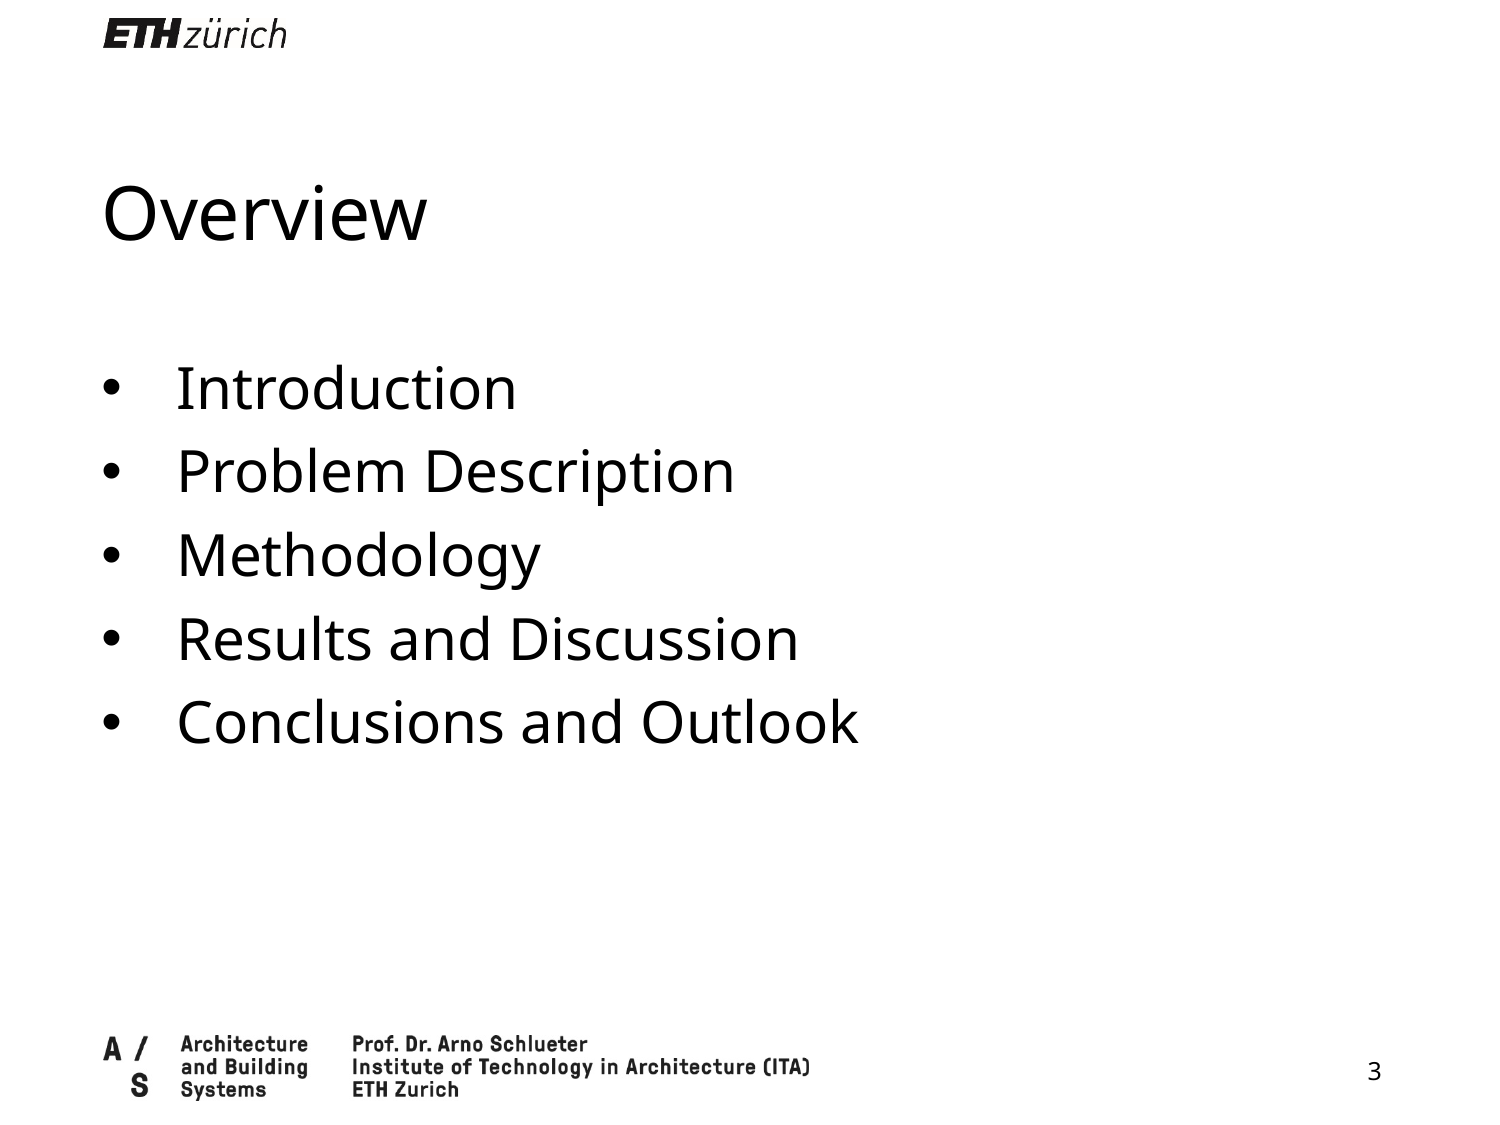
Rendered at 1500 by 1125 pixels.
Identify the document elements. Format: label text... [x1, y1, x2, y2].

subtitle Overview [86, 168, 1371, 260]
text_box Introduction Problem Description Methodology Results and Discussion Conclusions and Outlook [86, 260, 1371, 935]
picture [103, 1035, 809, 1101]
picture [103, 18, 286, 48]
slide_number 3 [1059, 1042, 1397, 1103]
